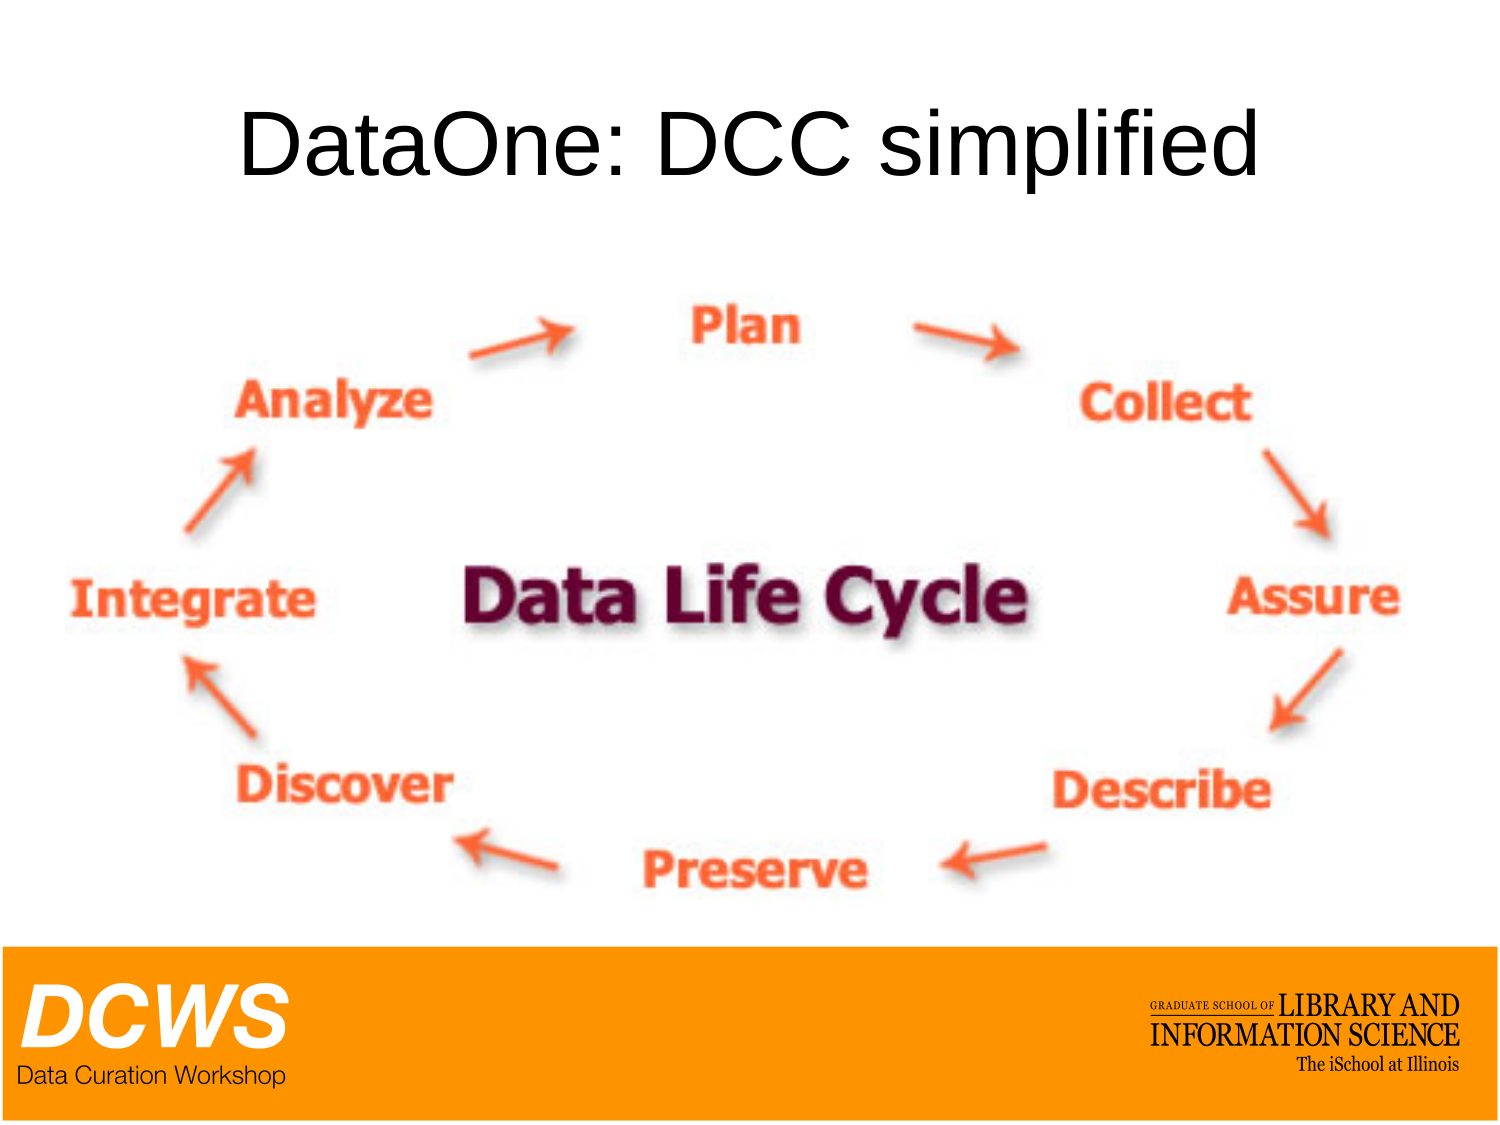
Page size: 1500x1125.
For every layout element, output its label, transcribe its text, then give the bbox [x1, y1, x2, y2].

title DataOne: DCC simplified [75, 45, 1425, 233]
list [65, 225, 1416, 969]
picture [0, 944, 1500, 1123]
